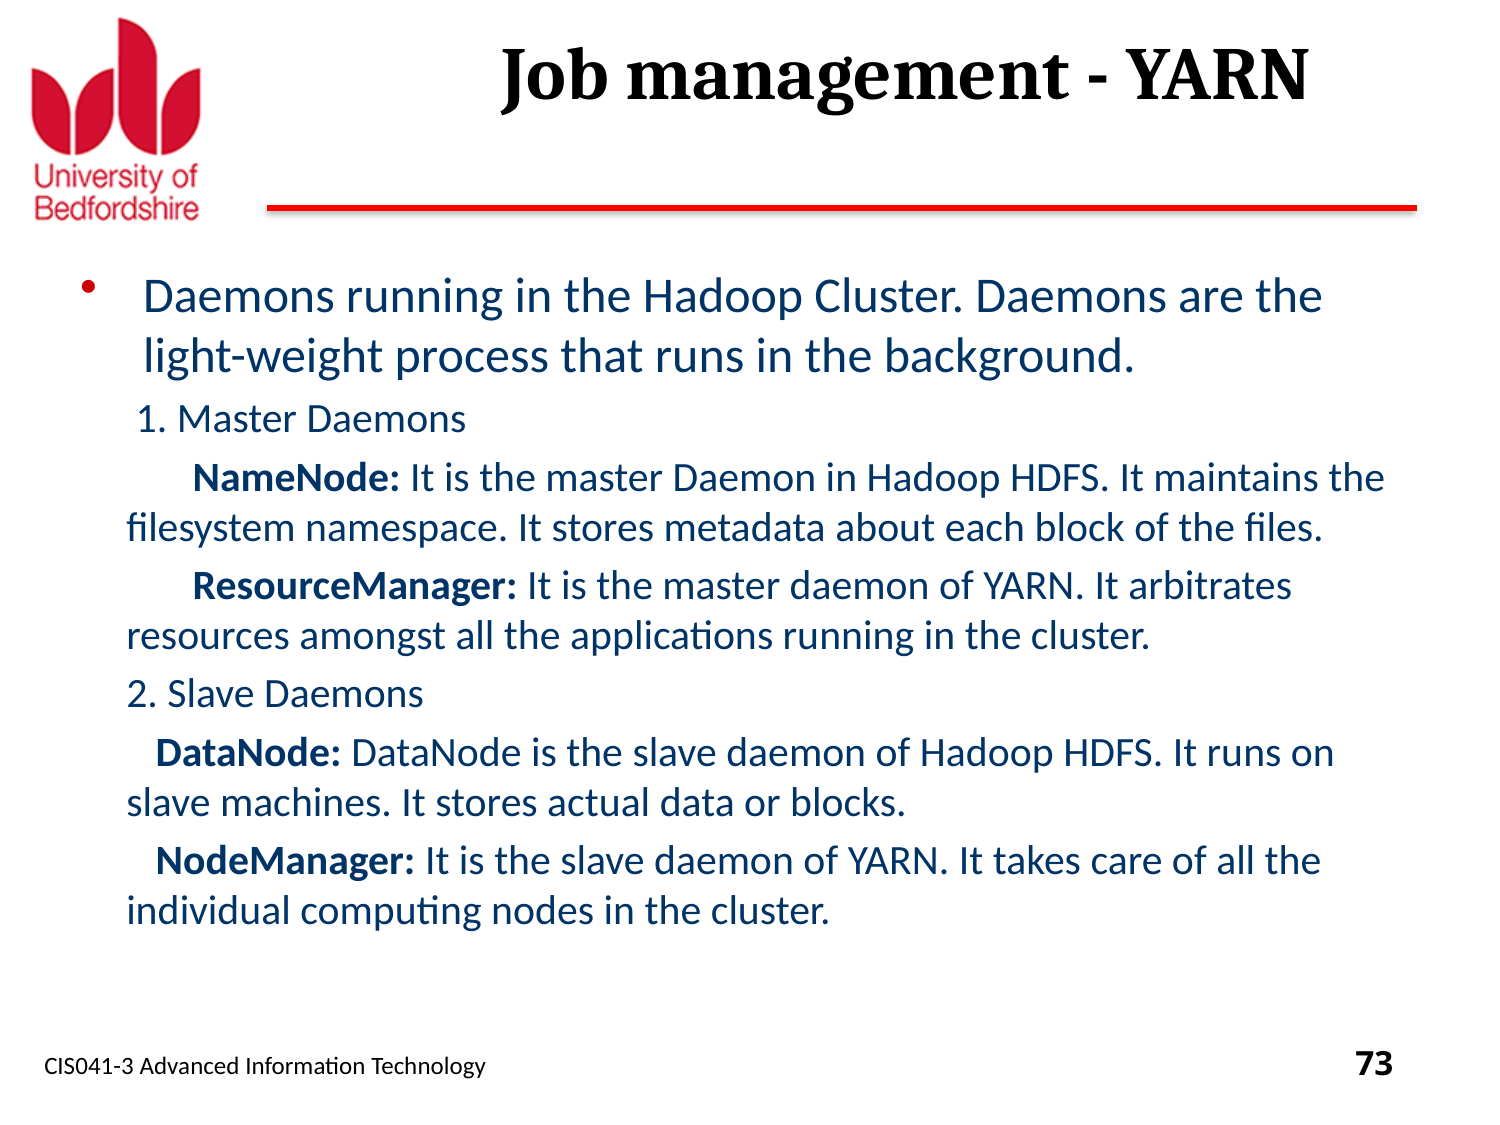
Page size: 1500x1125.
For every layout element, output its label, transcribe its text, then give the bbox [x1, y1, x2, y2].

footer CIS041-3 Advanced Information Technology [29, 1035, 514, 1095]
picture [0, 0, 237, 236]
title Job management - YARN [73, 0, 1327, 140]
list Daemons running in the Hadoop Cluster. Daemons are the light-weight process that runs in the background. 1. Master Daemons NameNode: It is the master Daemon in Hadoop HDFS. It maintains the filesystem namespace. It stores metadata about each block of the files. ResourceManager: It is the master daemon of YARN. It arbitrates resources amongst all the applications running in the cluster. 2. Slave Daemons DataNode: DataNode is the slave daemon of Hadoop HDFS. It runs on slave machines. It stores actual data or blocks. NodeManager: It is the slave daemon of YARN. It takes care of all the individual computing nodes in the cluster. [64, 255, 1413, 1024]
